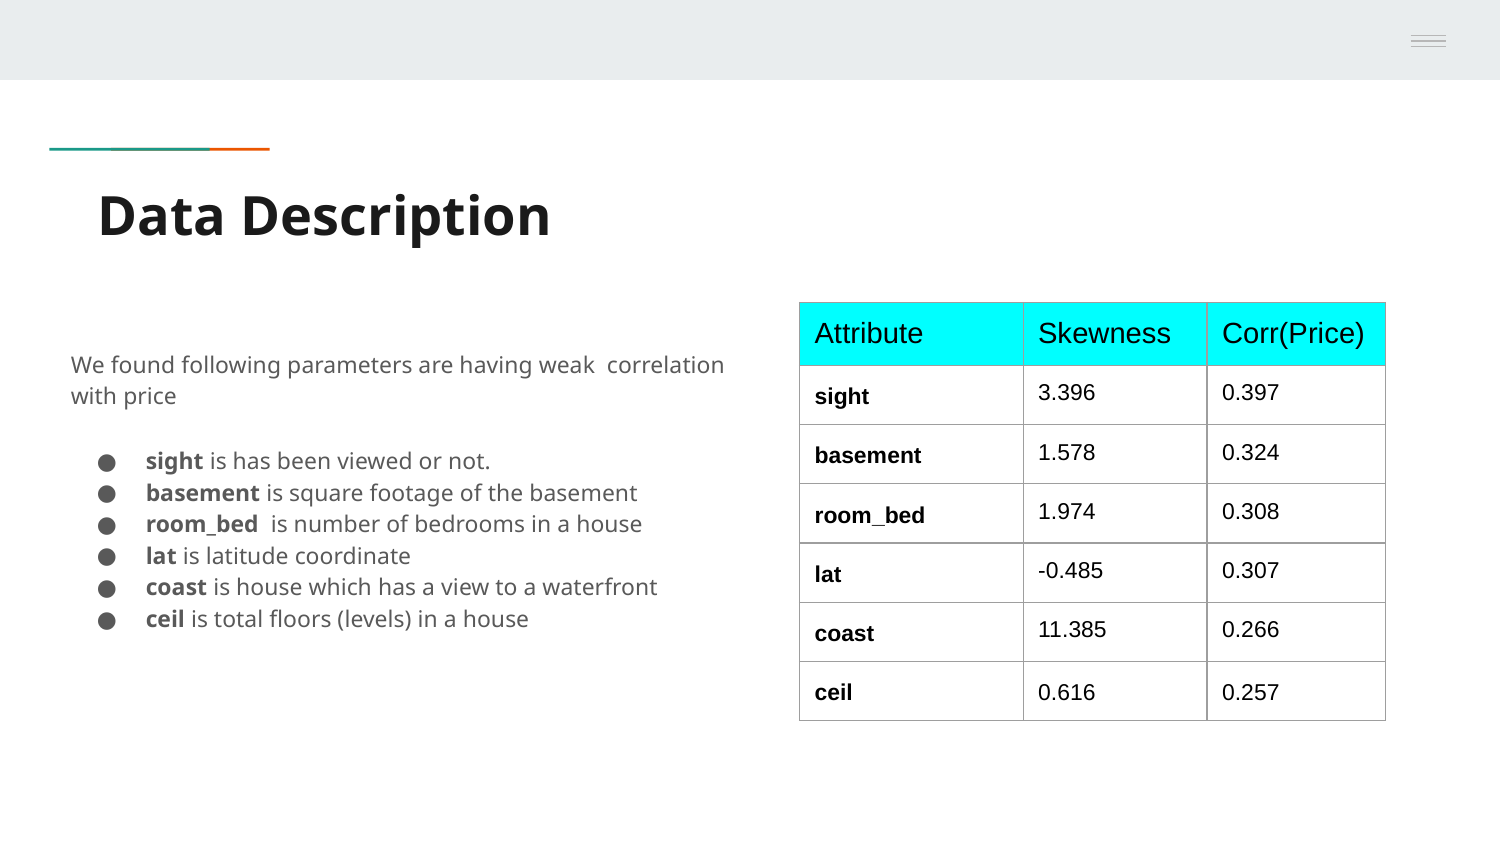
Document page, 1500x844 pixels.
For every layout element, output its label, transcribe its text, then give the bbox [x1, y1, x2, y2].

table_cell lat [800, 544, 1023, 602]
table_cell 0.257 [1208, 662, 1385, 720]
table_cell 0.324 [1208, 425, 1385, 483]
table_cell 3.396 [1024, 366, 1206, 424]
table_cell 0.307 [1208, 544, 1385, 602]
table_cell 1.974 [1024, 484, 1206, 542]
table_cell 11.385 [1024, 603, 1206, 661]
table_header Skewness [1024, 303, 1206, 365]
table_cell 1.578 [1024, 425, 1206, 483]
table_cell 0.266 [1208, 603, 1385, 661]
table_cell 0.616 [1024, 662, 1206, 720]
table_cell coast [800, 603, 1023, 661]
table_cell room_bed [800, 484, 1023, 542]
table_cell basement [800, 425, 1023, 483]
table_cell -0.485 [1024, 544, 1206, 602]
title Data Description [82, 166, 1192, 278]
table_cell sight [800, 366, 1023, 424]
table_header Attribute [800, 303, 1023, 365]
table_cell 0.397 [1208, 366, 1385, 424]
table_cell ceil [800, 662, 1023, 720]
table_cell 0.308 [1208, 484, 1385, 542]
table_header Corr(Price) [1208, 303, 1385, 365]
list We found following parameters are having weak correlation with price sight is has been viewed or not. basement is square footage of the basement room_bed is number of bedrooms in a house lat is latitude coordinate coast is house which has a view to a waterfront ceil is total floors (levels) in a house [55, 331, 774, 722]
